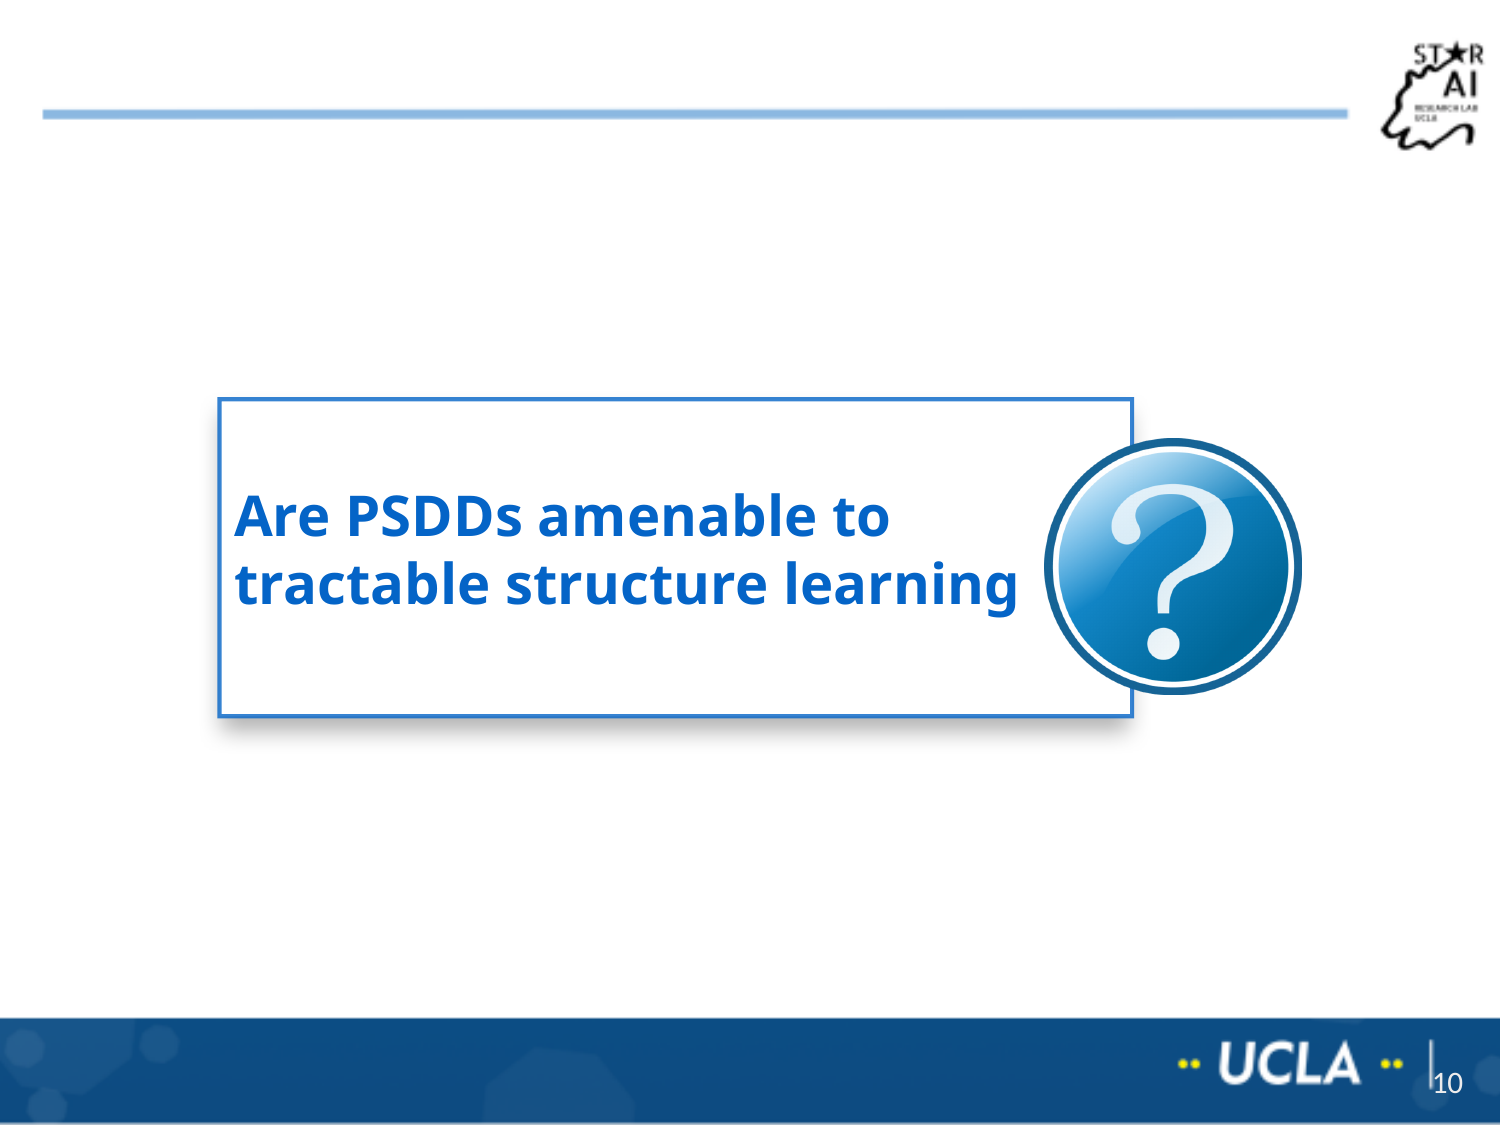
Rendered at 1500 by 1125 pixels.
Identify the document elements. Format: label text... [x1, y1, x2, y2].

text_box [219, 399, 1302, 717]
slide_number 9 [1140, 1050, 1479, 1111]
